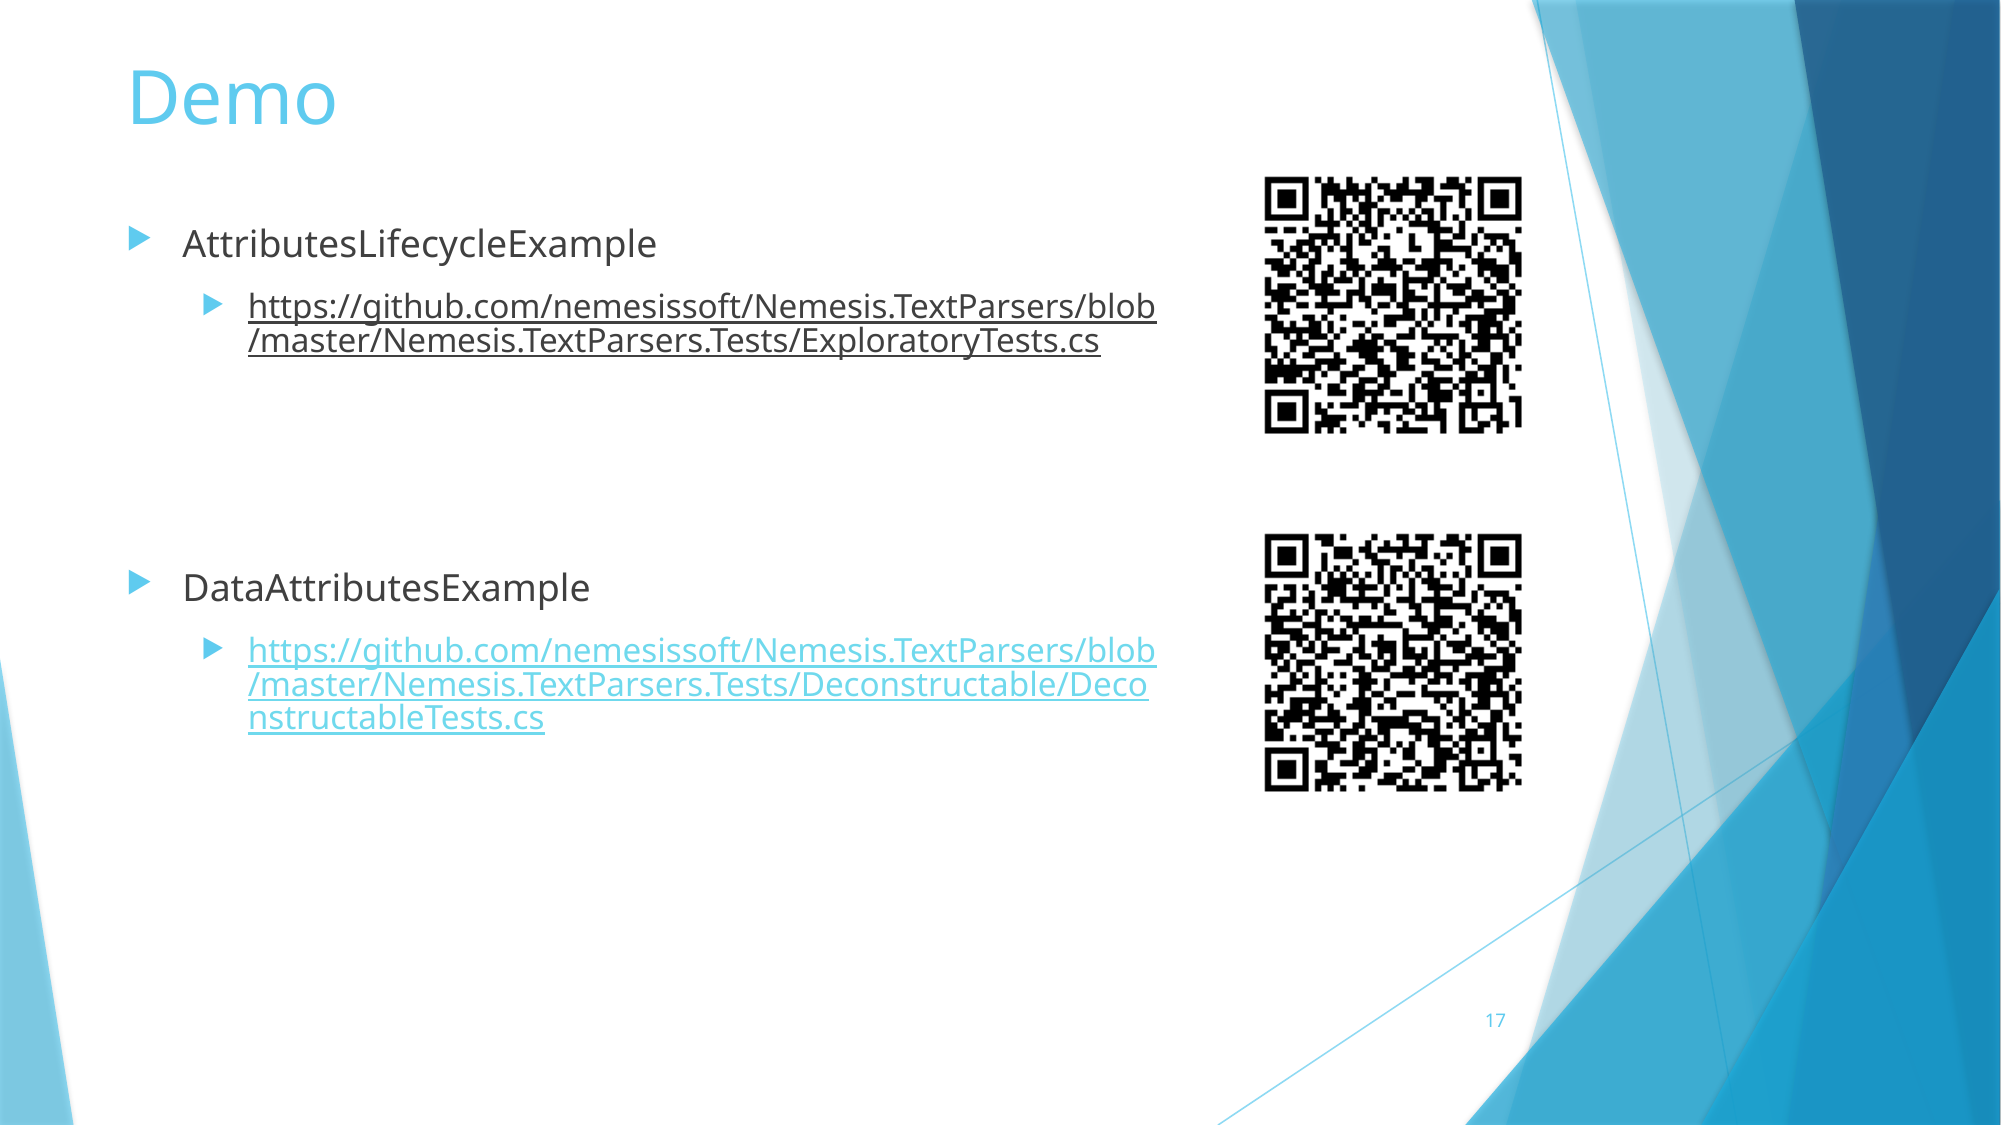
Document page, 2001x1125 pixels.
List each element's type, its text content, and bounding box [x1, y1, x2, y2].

picture [1236, 148, 1551, 463]
slide_number 17 [1409, 991, 1522, 1051]
picture [1236, 506, 1551, 820]
list AttributesLifecycleExample https://github.com/nemesissoft/Nemesis.TextParsers/blob/master/Nemesis.TextParsers.Tests/ExploratoryTests.cs DataAttributesExample https://github.com/nemesissoft/Nemesis.TextParsers/blob/master/Nemesis.TextParsers.Tests/Deconstructable/DeconstructableTests.cs [111, 212, 1175, 837]
title Demo [111, 41, 1522, 165]
